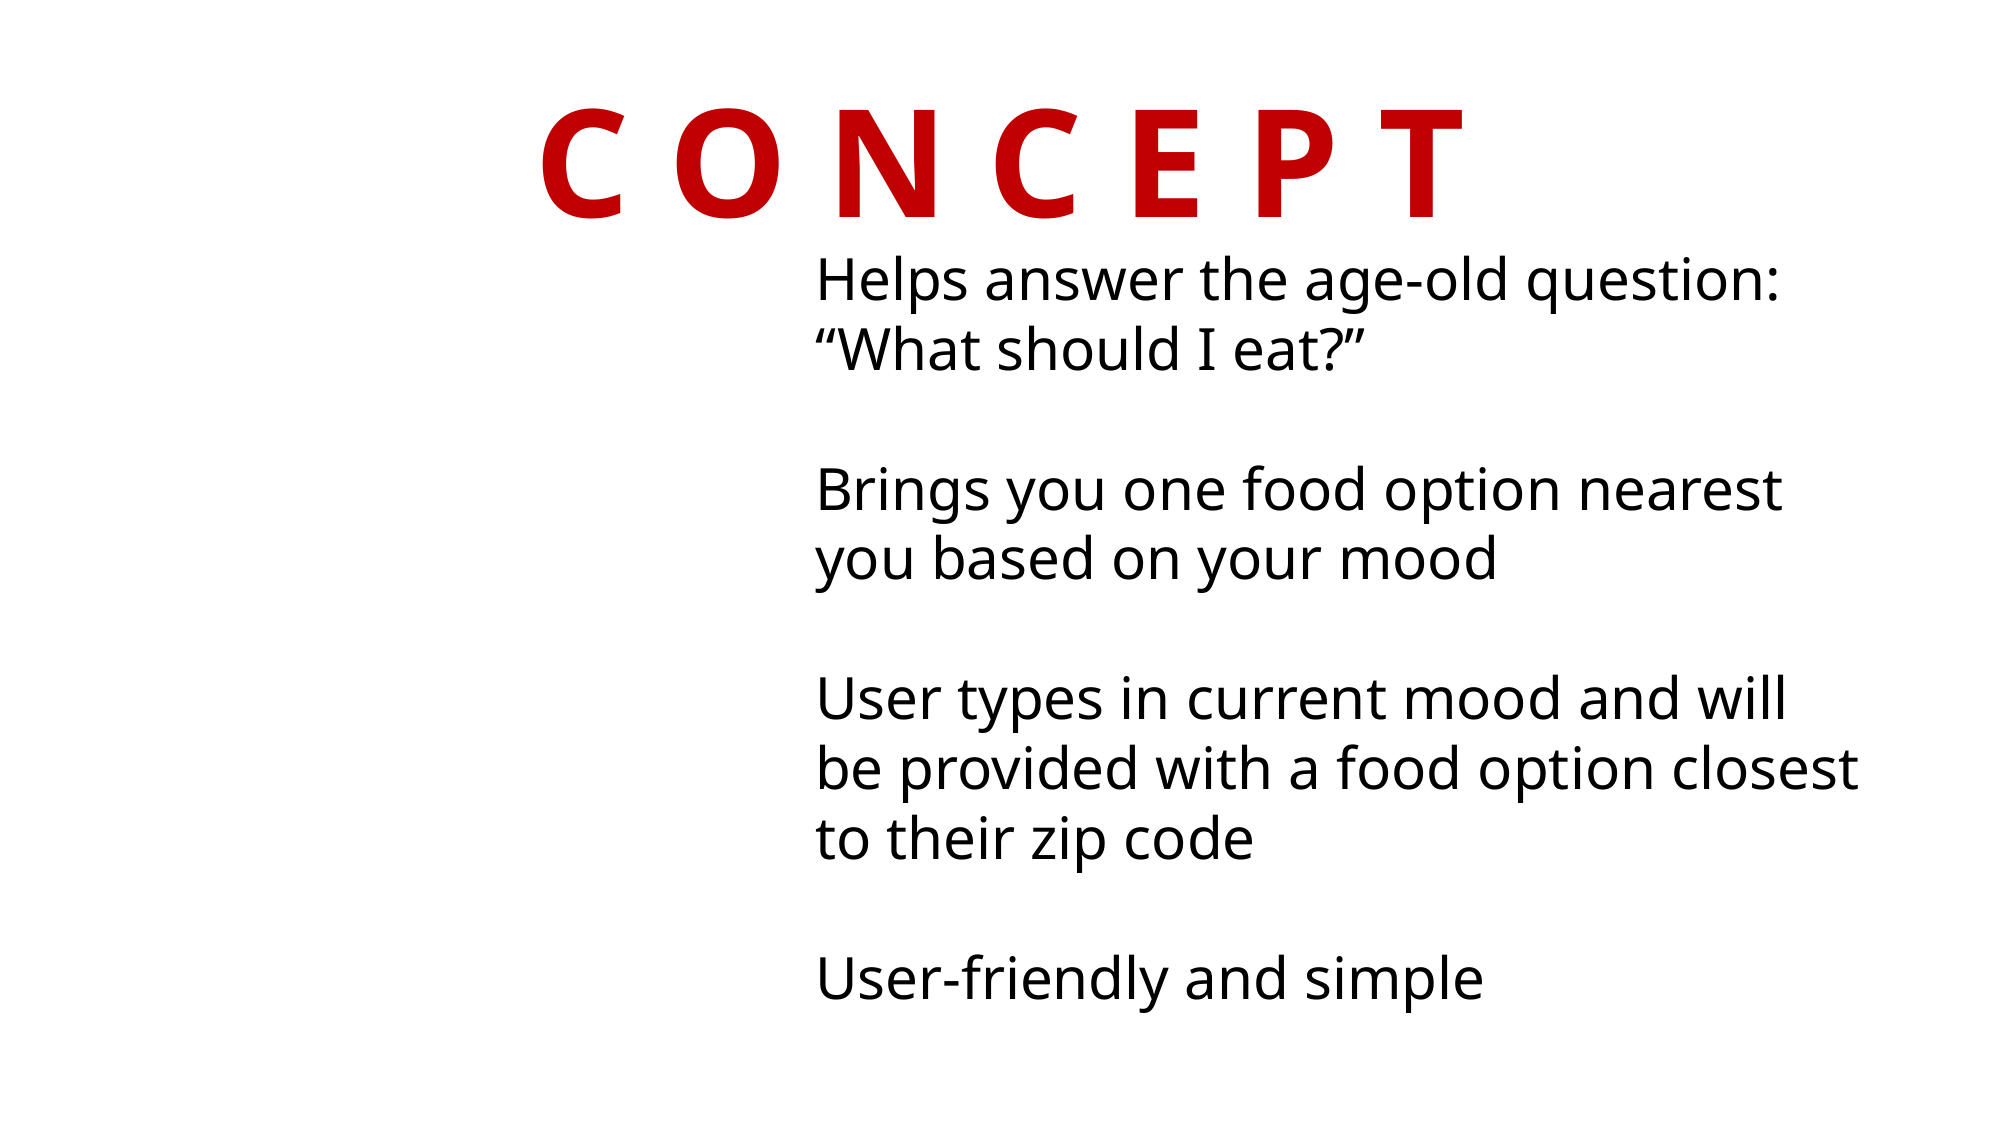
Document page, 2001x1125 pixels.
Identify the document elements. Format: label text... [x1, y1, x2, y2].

list Helps answer the age-old question: “What should I eat?” Brings you one food option nearest you based on your mood User types in current mood and will be provided with a food option closest to their zip code User-friendly and simple [800, 234, 1883, 1077]
title C O N C E P T [137, 59, 1863, 278]
